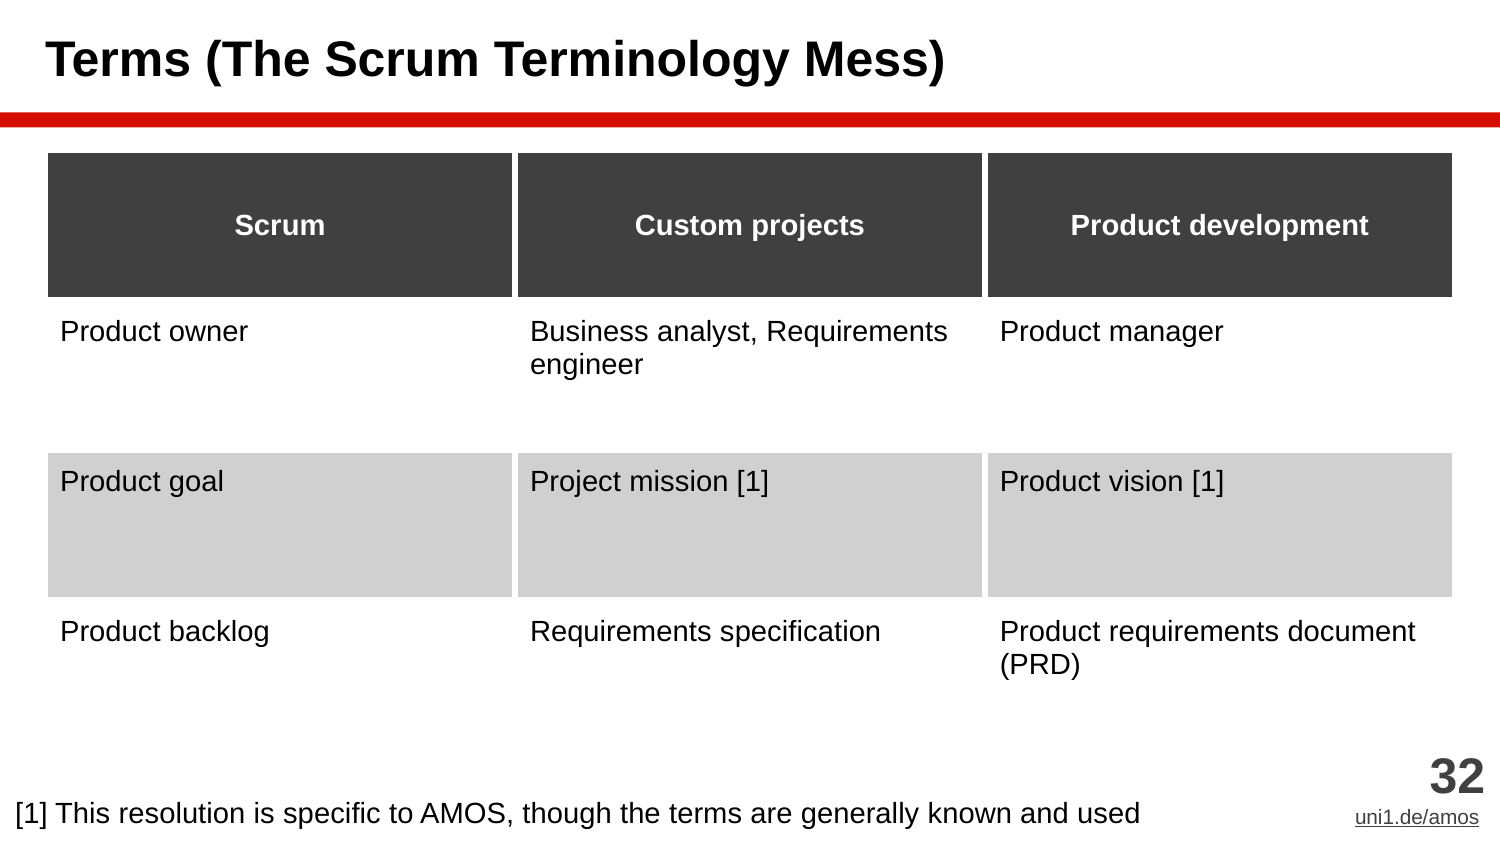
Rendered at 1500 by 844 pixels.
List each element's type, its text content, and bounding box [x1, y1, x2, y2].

table_cell Product requirements document (PRD) [988, 603, 1452, 747]
table_cell Requirements specification [518, 603, 982, 694]
slide_number ‹#› uni1.de/amos [1200, 693, 1500, 844]
table_cell Business analyst, Requirements engineer [518, 303, 982, 447]
title Terms (The Scrum Terminology Mess) [0, 0, 1500, 113]
text_box [1] This resolution is specific to AMOS, though the terms are generally known and used [0, 694, 1200, 844]
table_cell Product goal [48, 453, 512, 597]
table_cell Product backlog [48, 603, 512, 694]
table_header Product development [988, 153, 1452, 297]
table_cell Project mission [1] [518, 453, 982, 597]
table_cell Product owner [48, 303, 512, 447]
table_cell Product manager [988, 303, 1452, 447]
table_header Custom projects [518, 153, 982, 297]
table_cell Product vision [1] [988, 453, 1452, 597]
table_header Scrum [48, 153, 512, 297]
